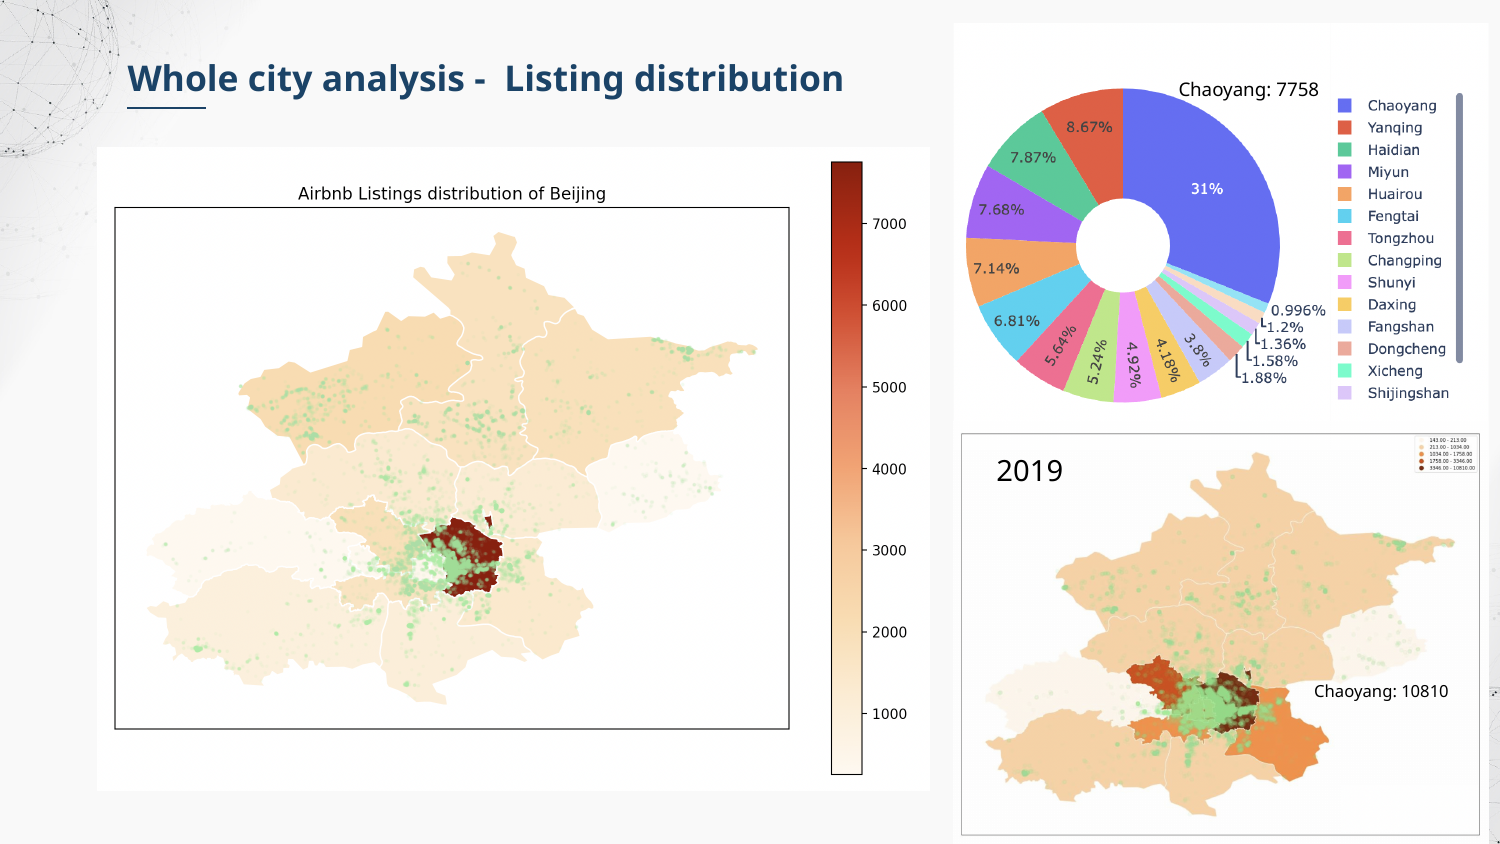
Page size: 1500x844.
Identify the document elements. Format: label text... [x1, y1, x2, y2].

picture [0, 0, 1500, 844]
text_box Whole city analysis - Listing distribution [116, 50, 953, 105]
